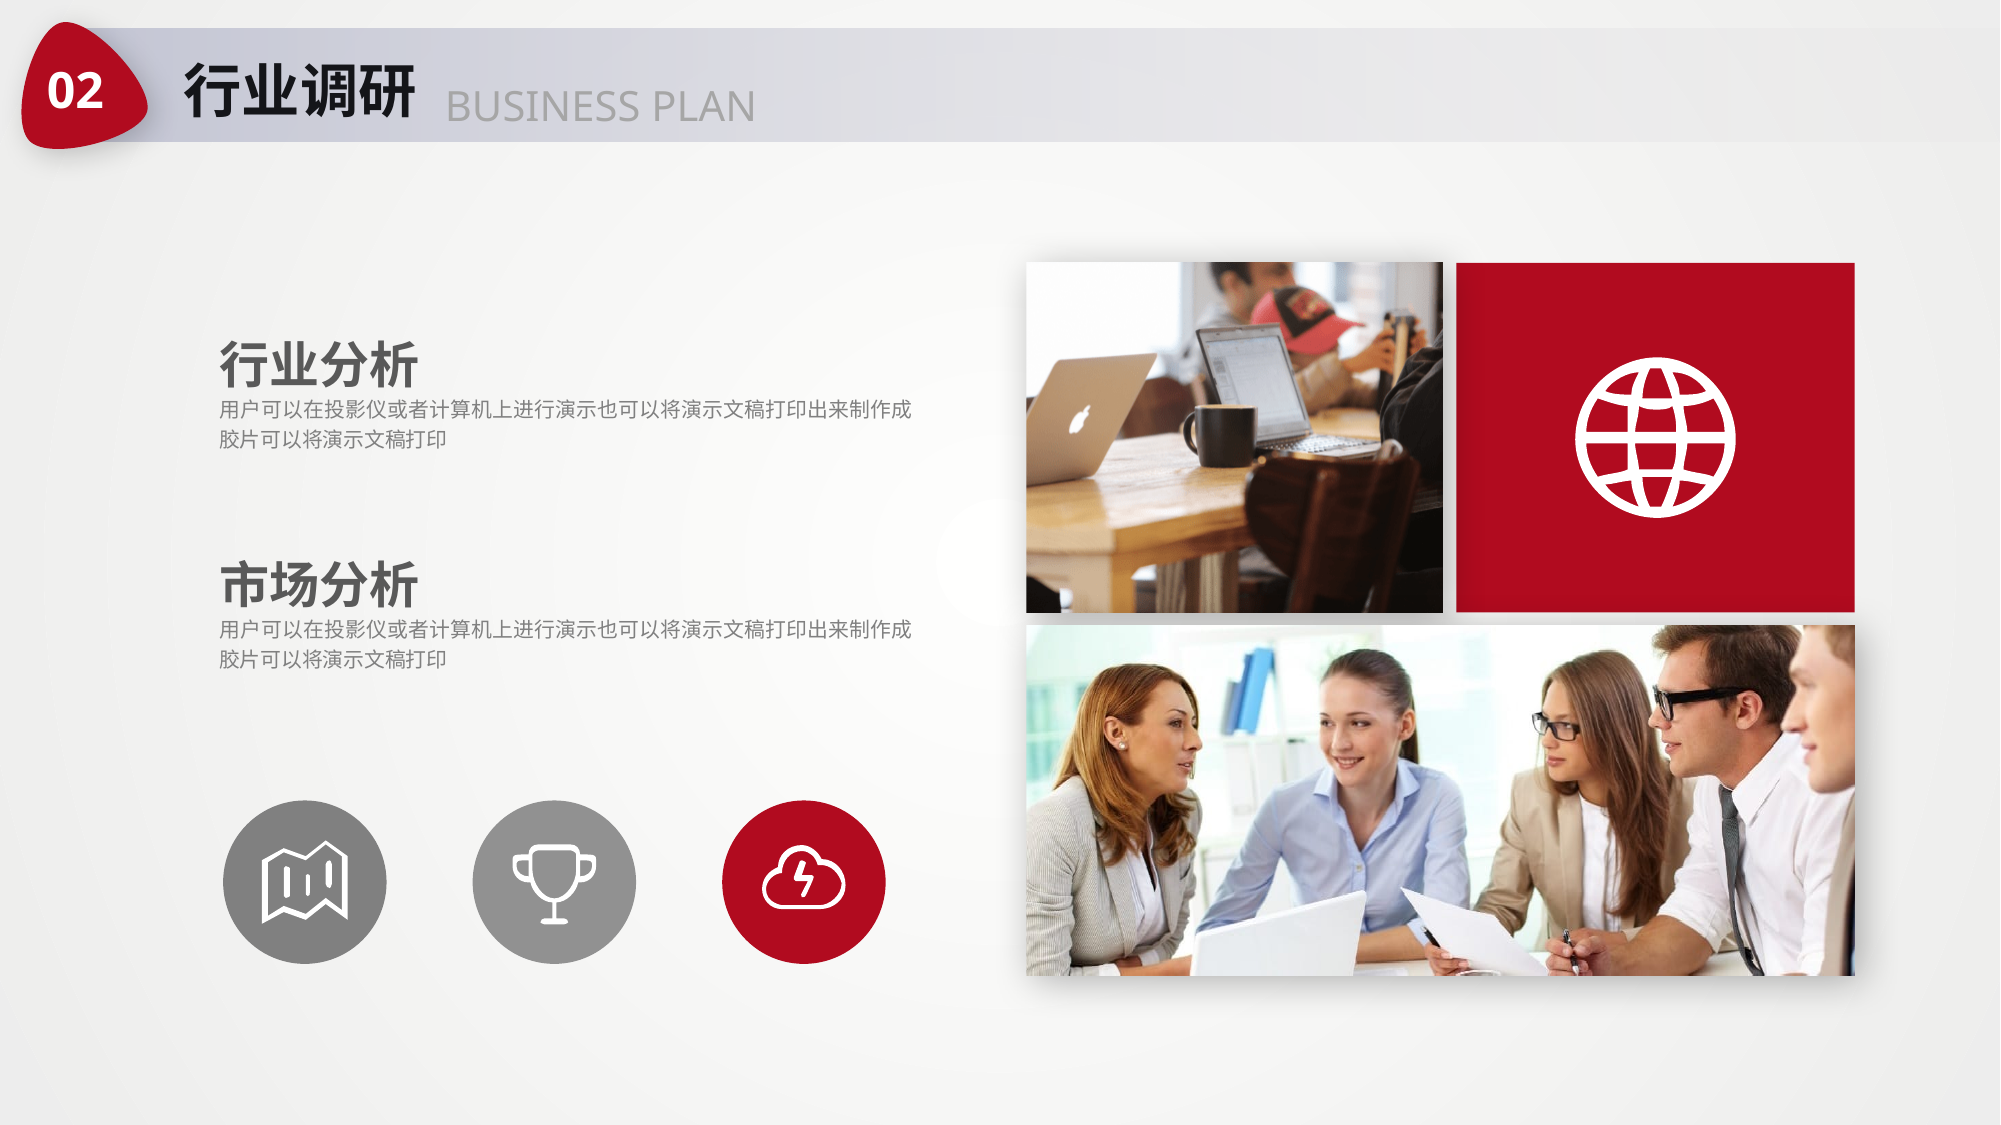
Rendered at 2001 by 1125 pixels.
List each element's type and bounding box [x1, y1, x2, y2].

picture [1026, 262, 1443, 613]
text_box [223, 800, 886, 964]
picture [1026, 625, 1855, 976]
text_box [204, 534, 928, 681]
text_box [1456, 262, 1855, 613]
text_box [204, 313, 928, 461]
text_box [13, 20, 2000, 147]
